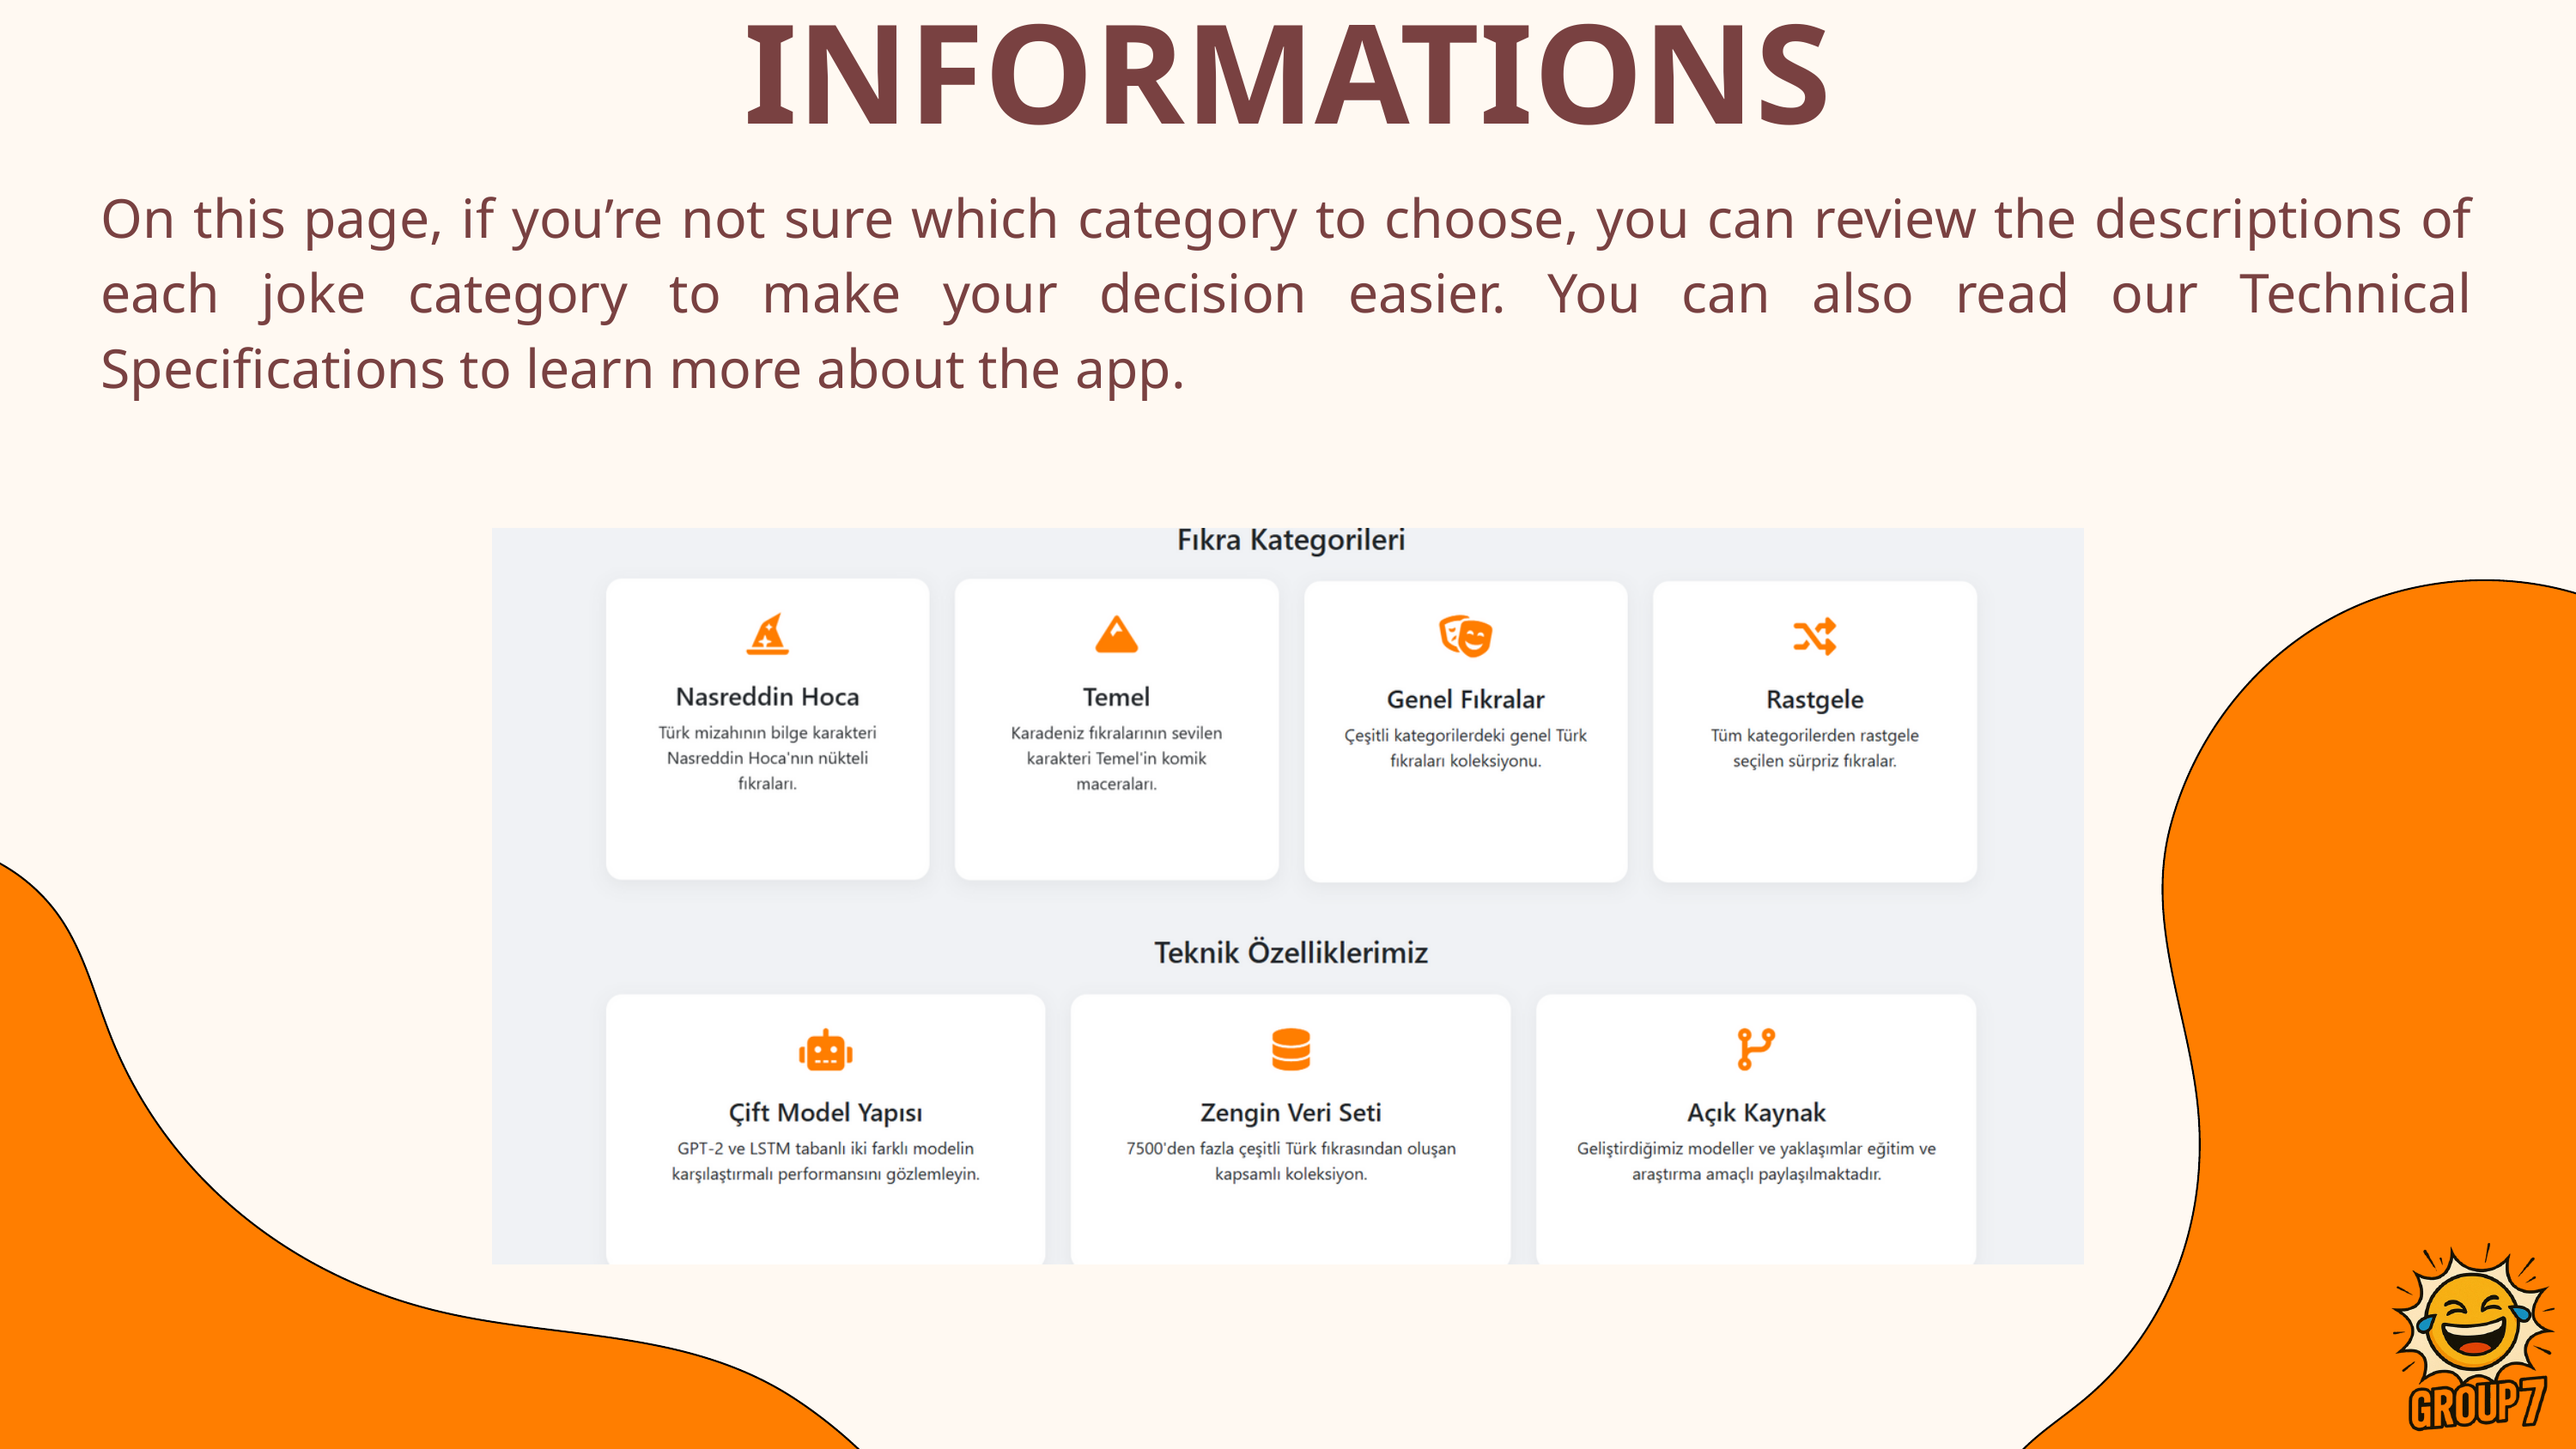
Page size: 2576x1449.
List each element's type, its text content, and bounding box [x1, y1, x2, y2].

text_box INFORMATIONS [492, 0, 2084, 152]
text_box On this page, if you’re not sure which category to choose, you can review the descriptions of each joke category to make your decision easier. You can also read our Technical Specifications to learn more about the app. [100, 173, 2476, 399]
text_box [492, 528, 2084, 1264]
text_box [1817, 732, 2576, 1449]
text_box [0, 846, 978, 1449]
